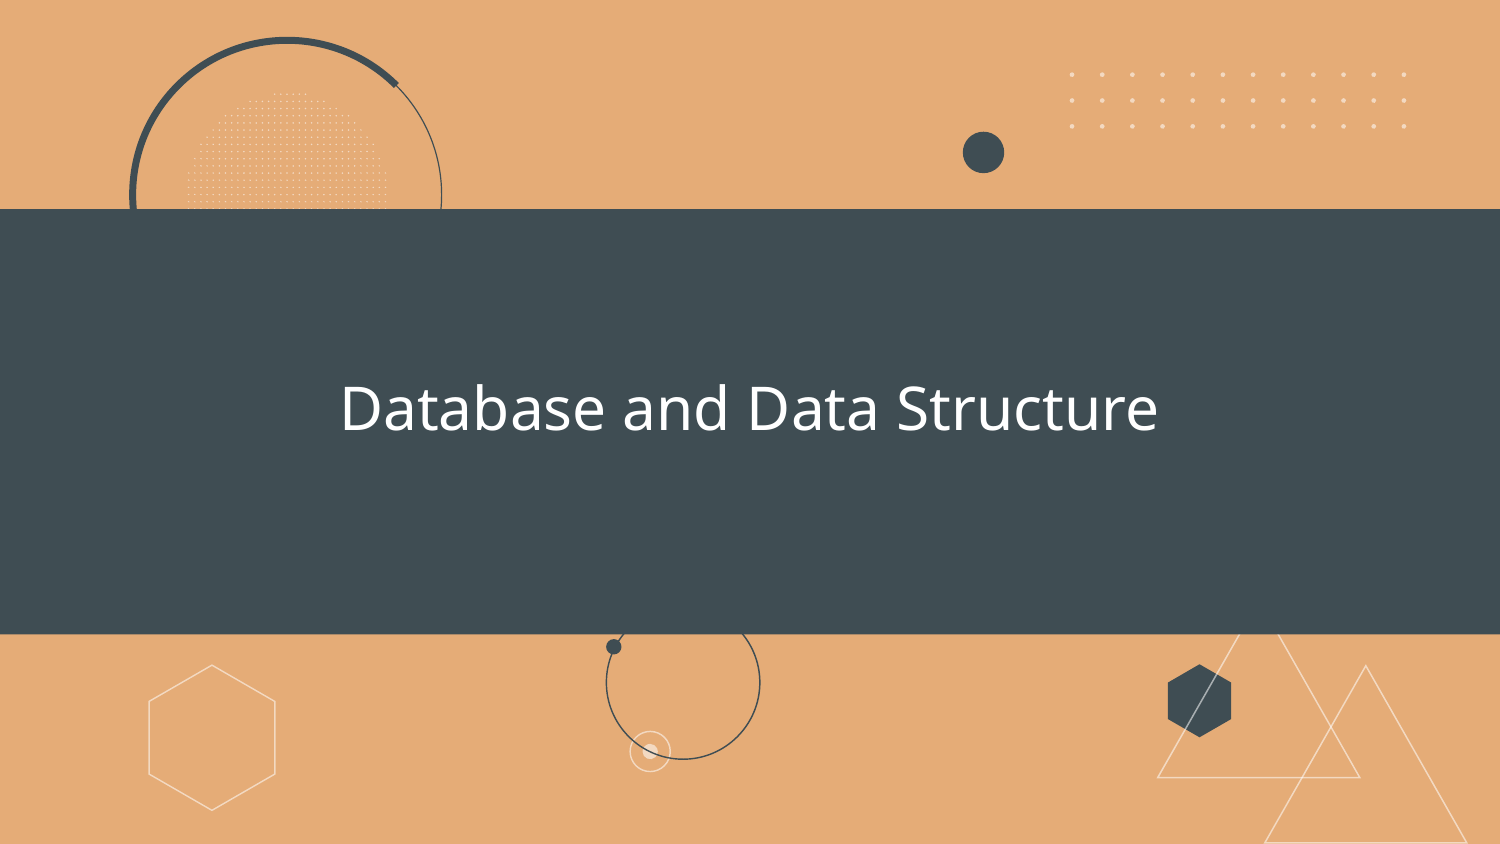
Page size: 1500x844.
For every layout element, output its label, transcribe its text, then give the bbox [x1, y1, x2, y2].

title Database and Data Structure [267, 355, 1233, 516]
